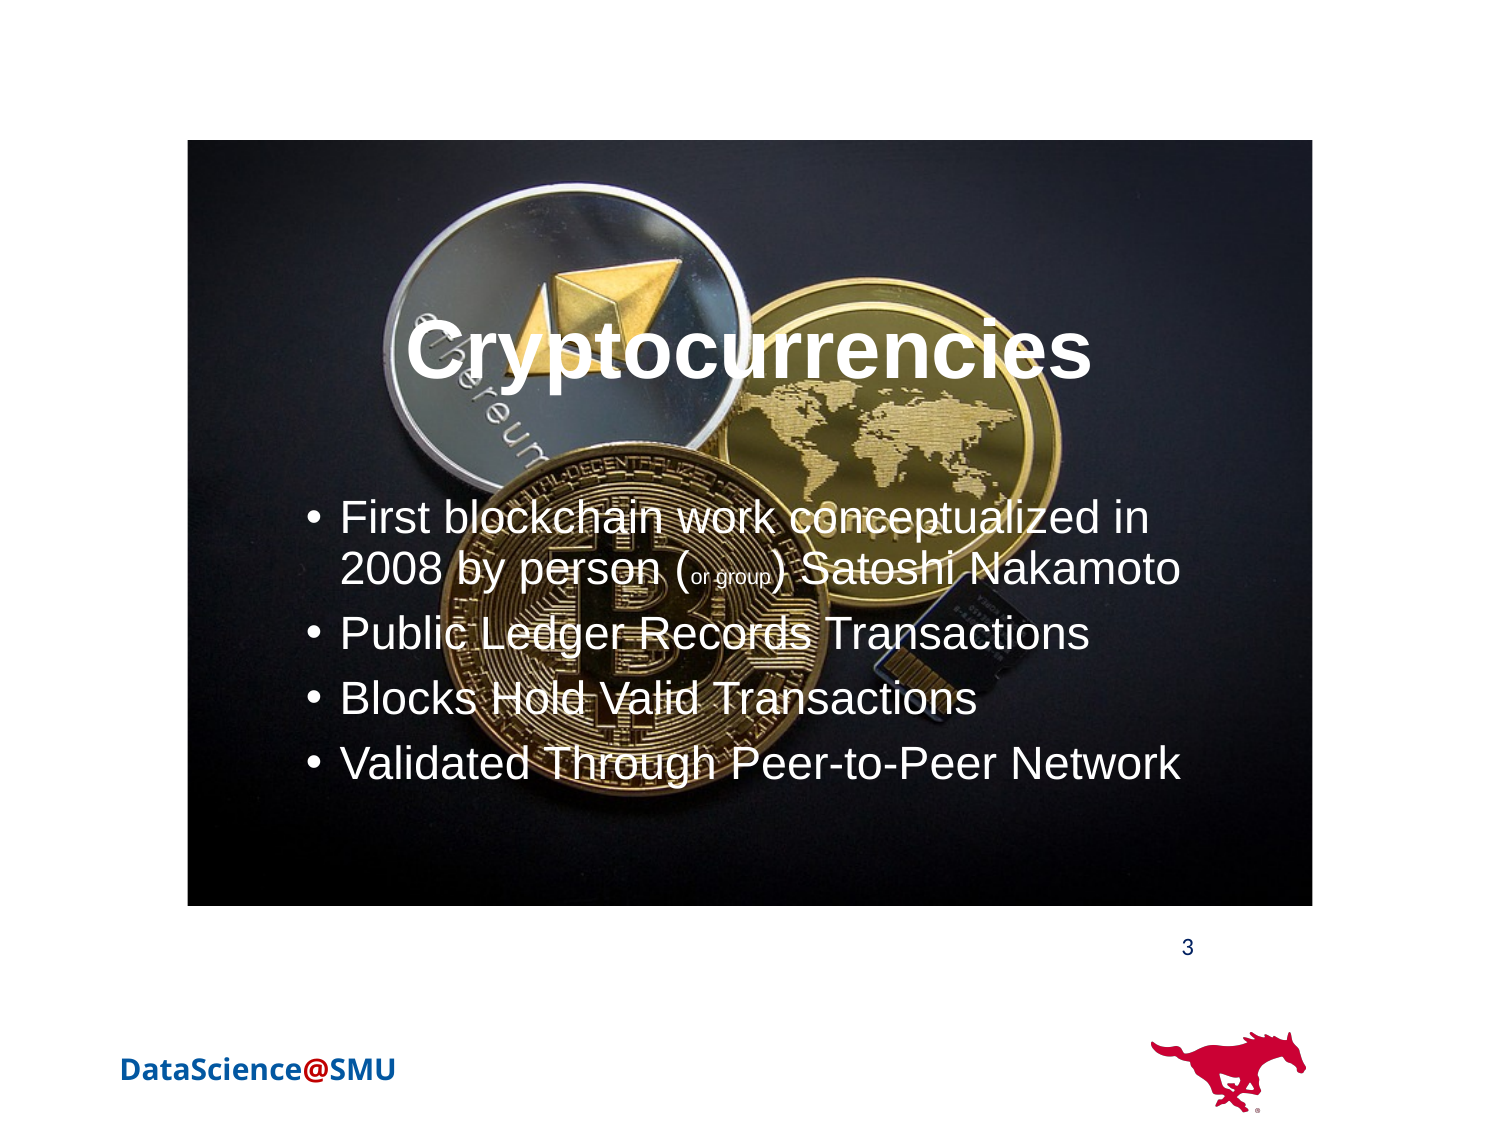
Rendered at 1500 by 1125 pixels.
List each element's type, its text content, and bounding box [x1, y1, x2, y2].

picture [1151, 1032, 1306, 1113]
slide_number 3 [982, 922, 1210, 968]
picture [187, 140, 1313, 906]
